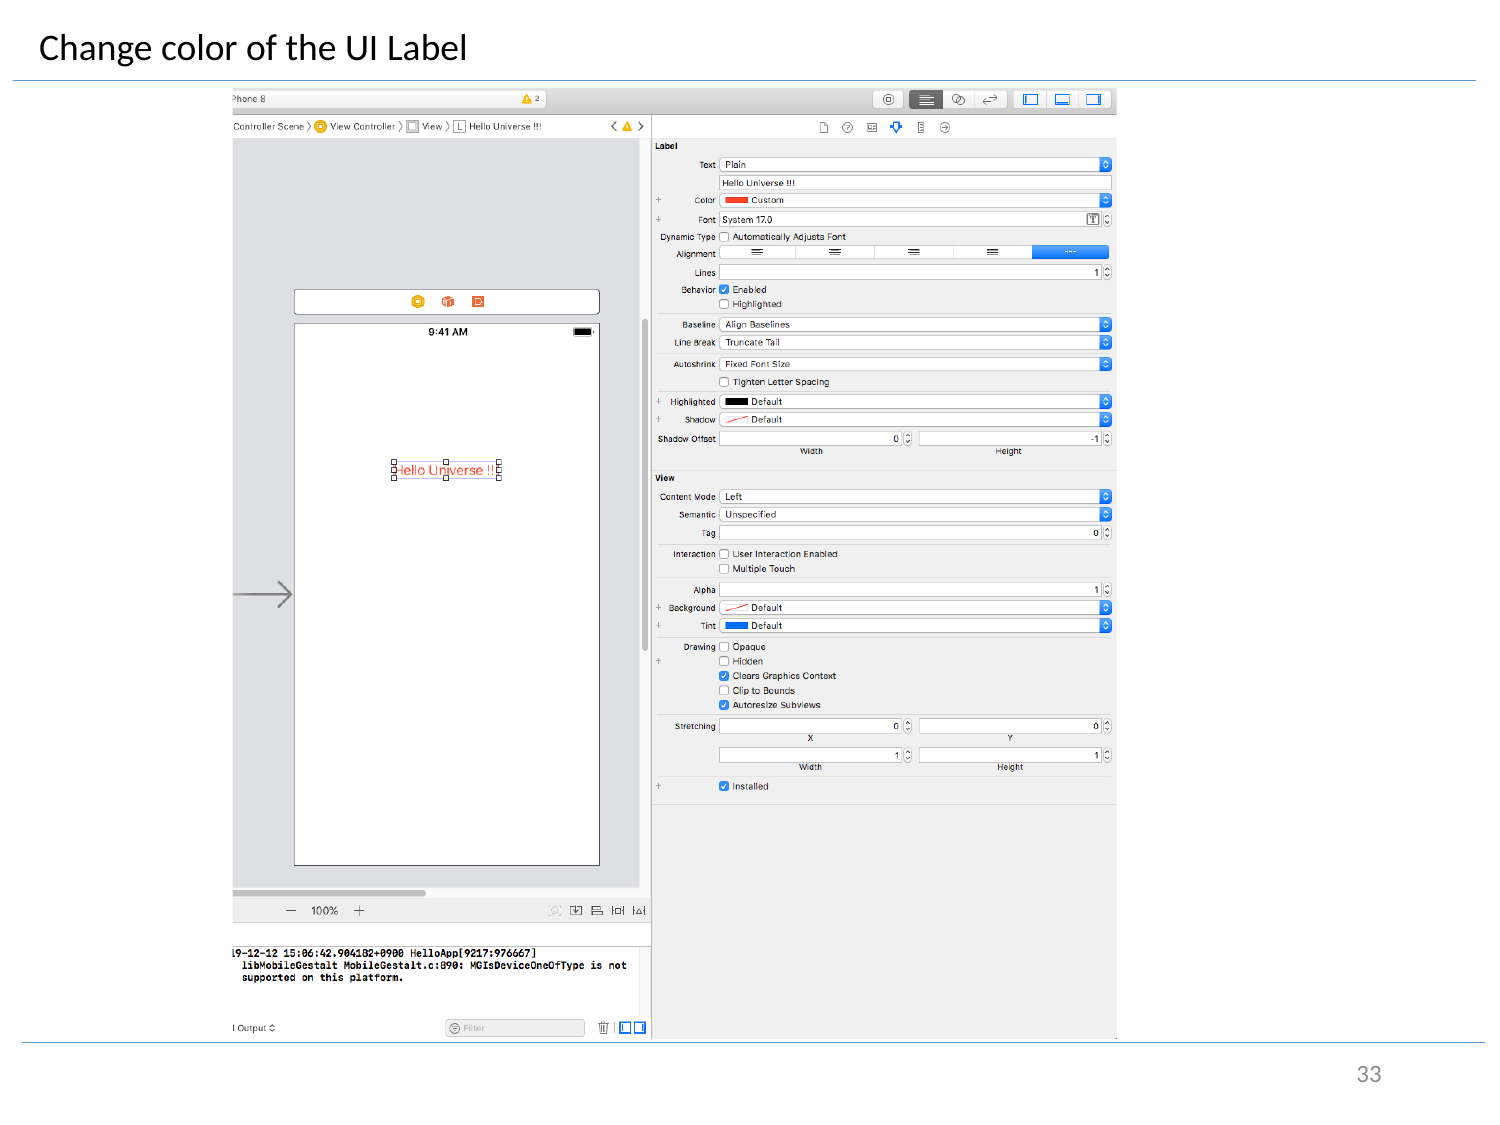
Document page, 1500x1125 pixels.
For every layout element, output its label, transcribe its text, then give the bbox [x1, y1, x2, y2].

slide_number 33 [1059, 1043, 1397, 1103]
text_box Change color of the UI Label [24, 15, 484, 76]
picture [232, 88, 1117, 1039]
